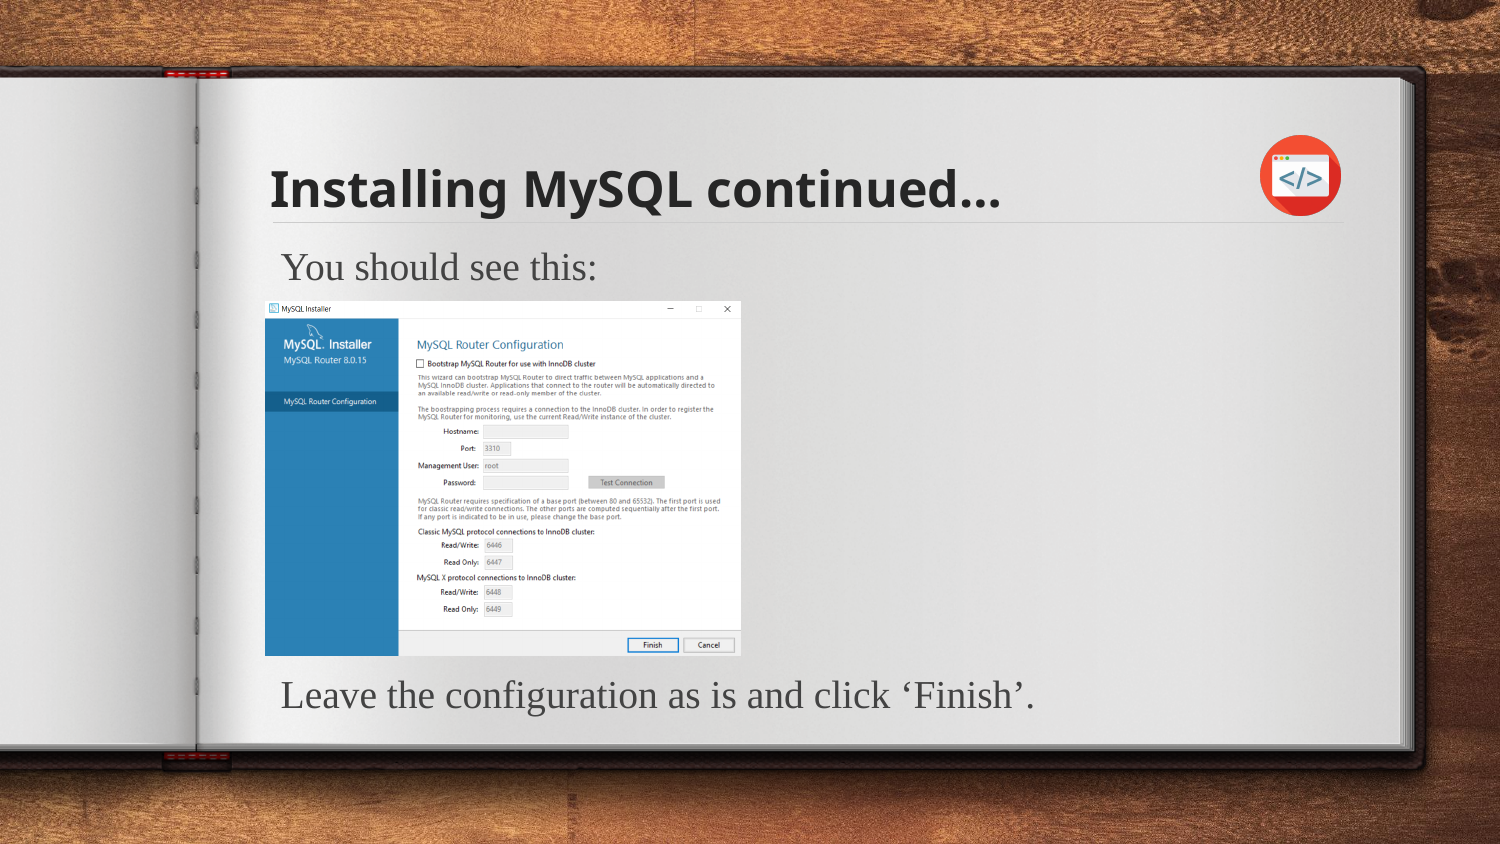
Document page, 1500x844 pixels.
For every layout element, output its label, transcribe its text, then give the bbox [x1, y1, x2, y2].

picture [0, 0, 1500, 844]
list You should see this: Leave the configuration as is and click ‘Finish’. [255, 226, 1341, 726]
title Installing MySQL continued… [255, 117, 1341, 226]
